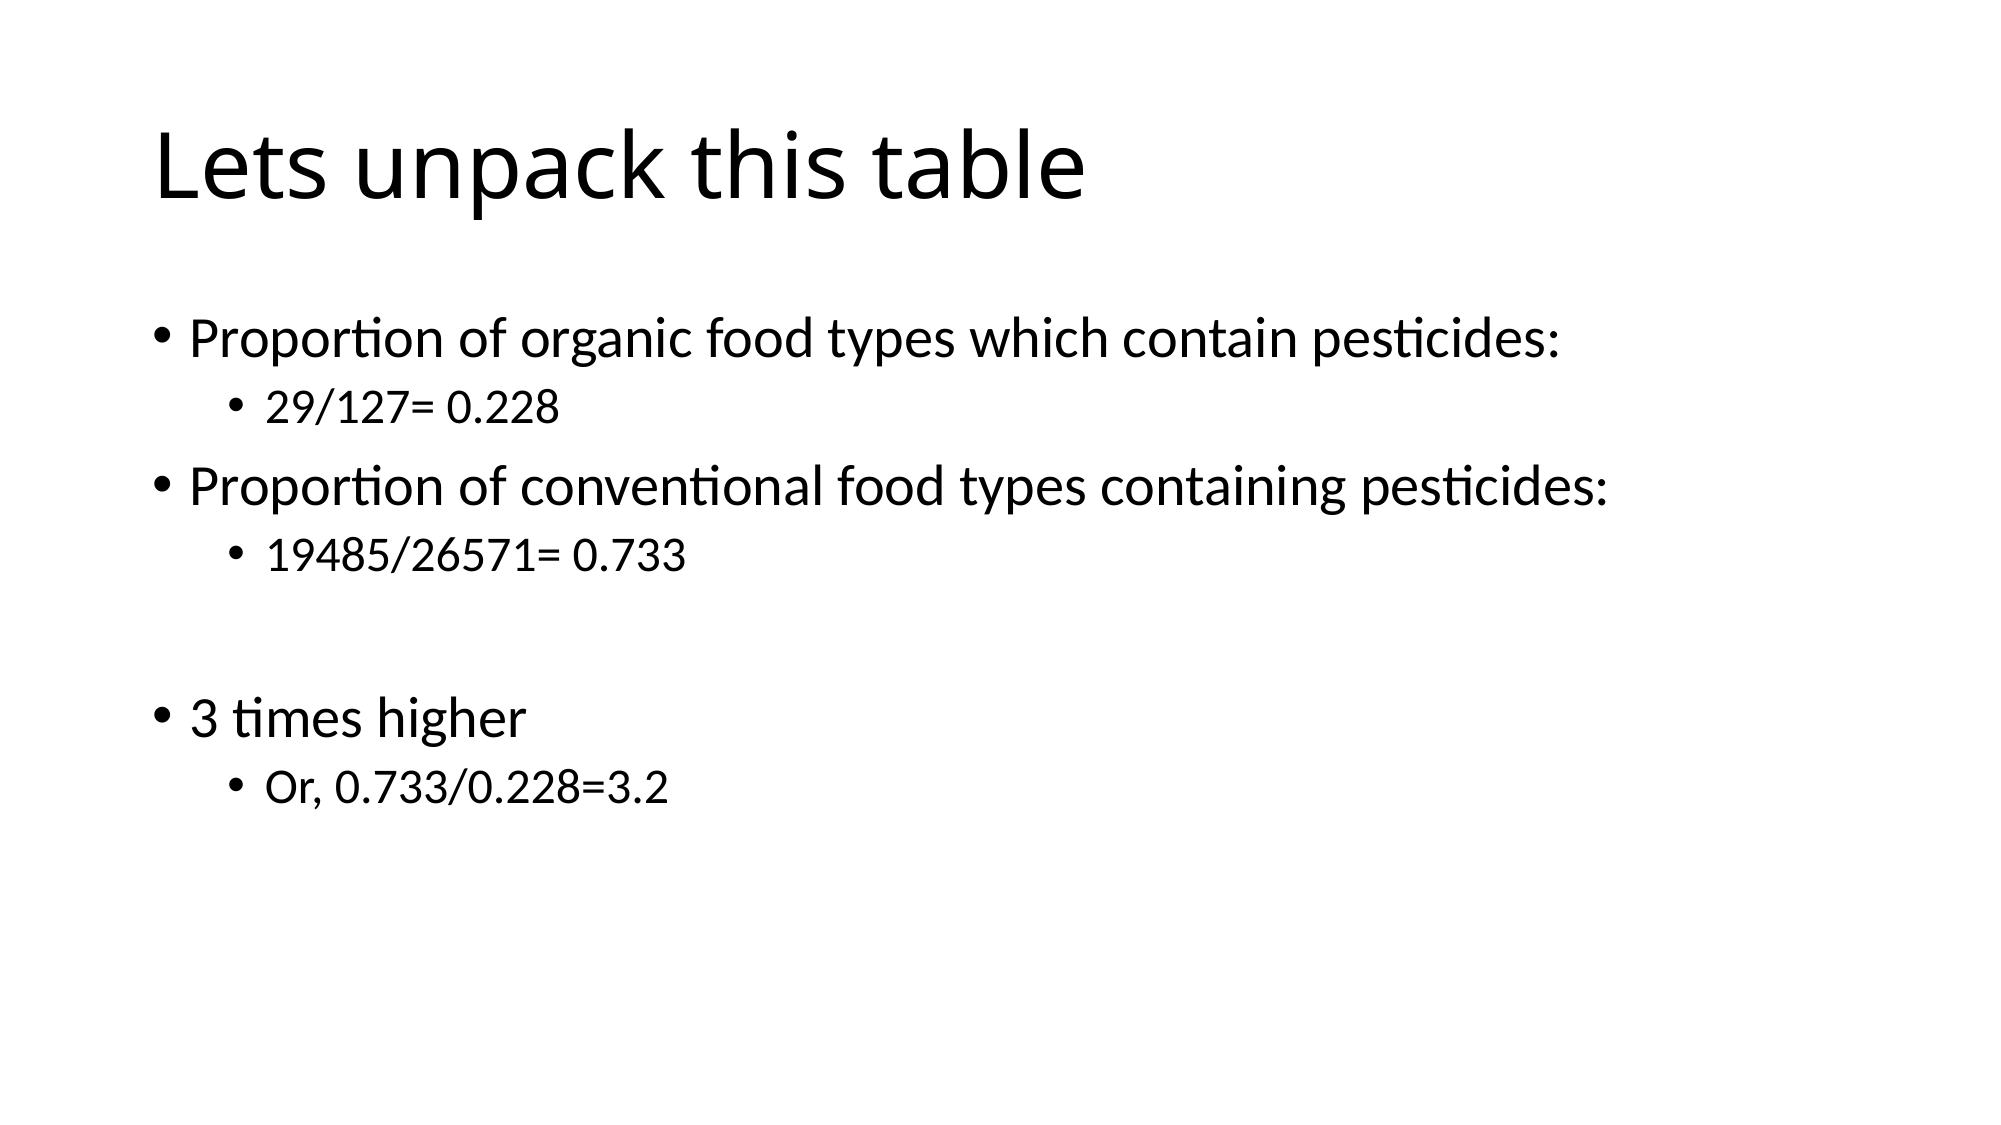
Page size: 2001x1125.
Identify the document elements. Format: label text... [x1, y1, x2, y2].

title Lets unpack this table [137, 59, 1863, 278]
list Proportion of organic food types which contain pesticides: 29/127= 0.228 Proportion of conventional food types containing pesticides: 19485/26571= 0.733 3 times higher Or, 0.733/0.228=3.2 [137, 299, 1863, 1014]
